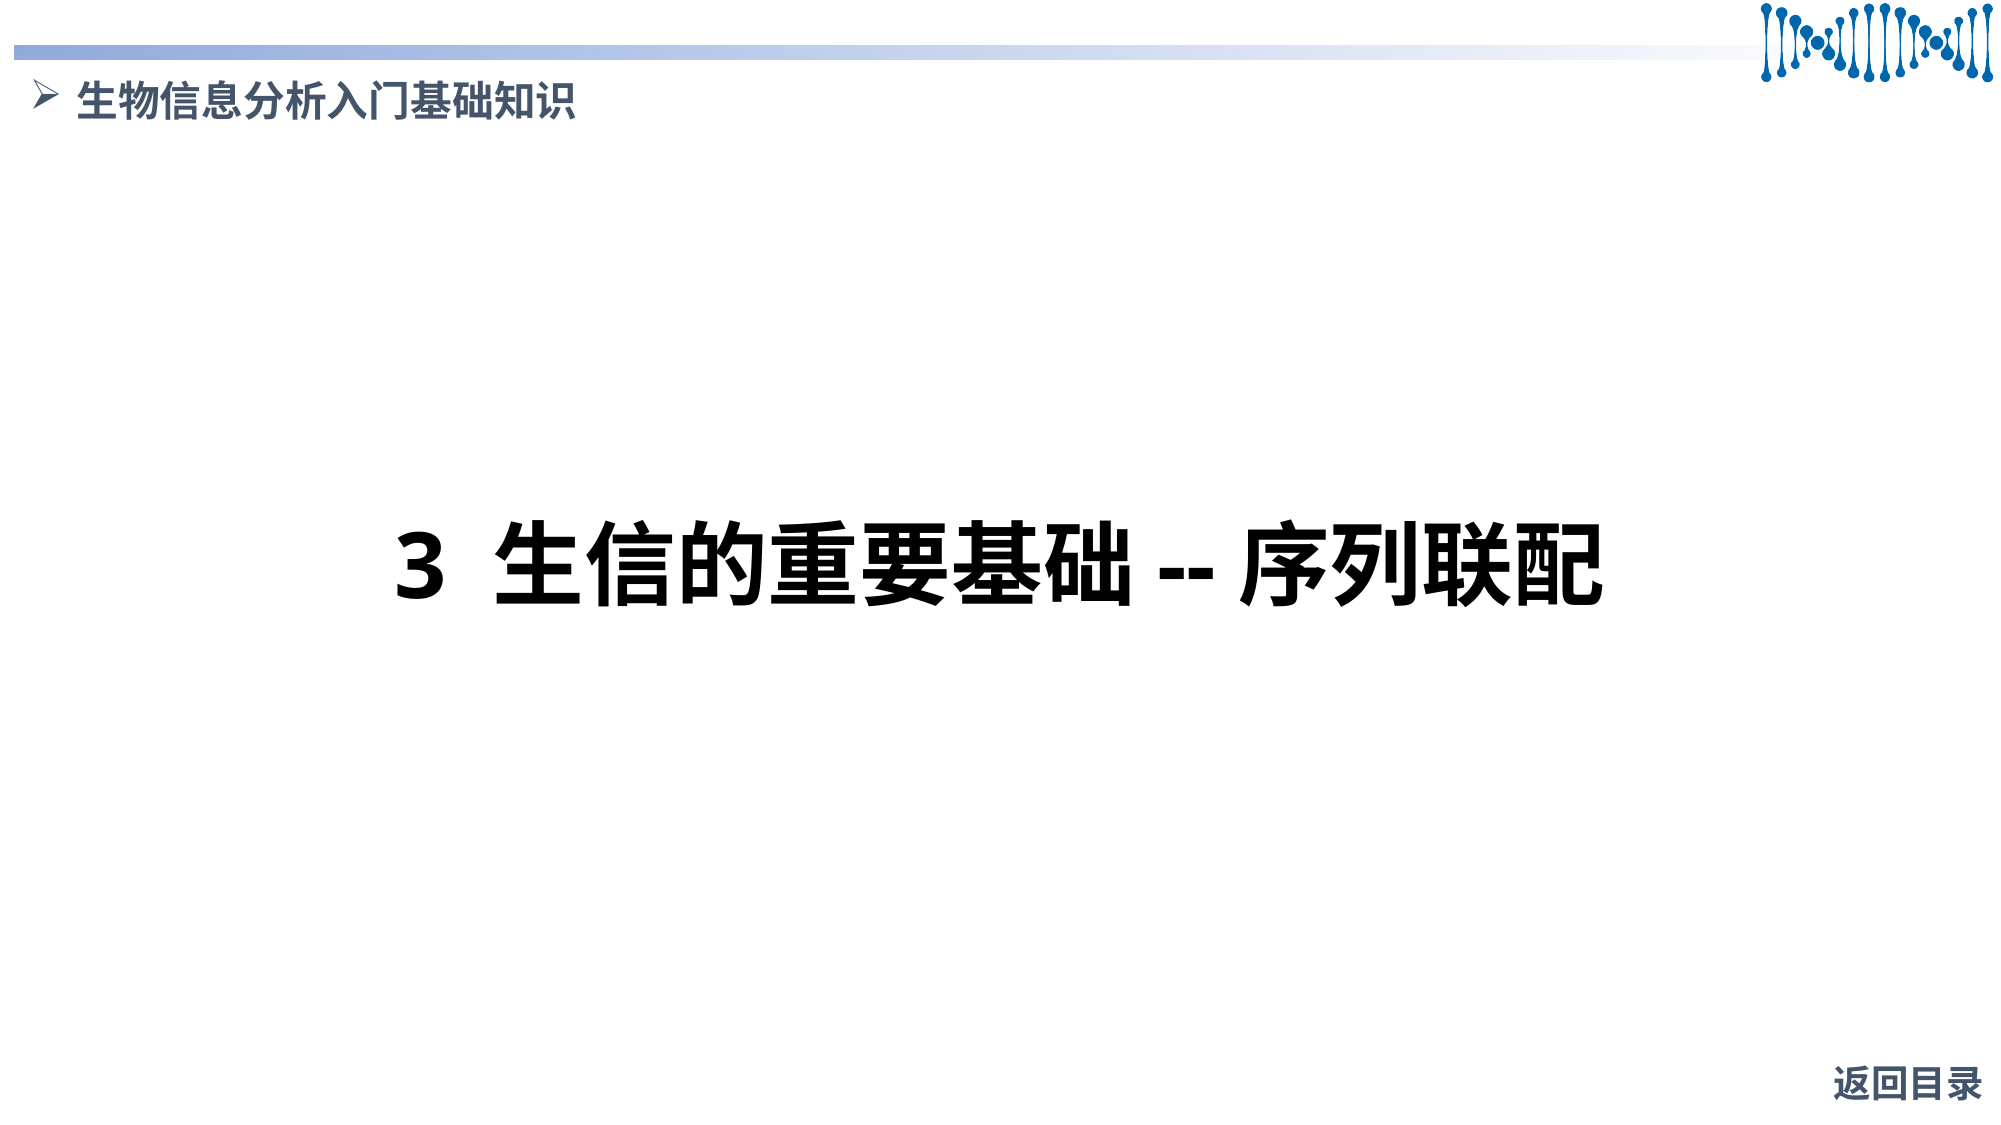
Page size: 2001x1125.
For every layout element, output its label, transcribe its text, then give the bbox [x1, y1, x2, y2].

text_box 生物信息分析入门基础知识 [14, 67, 1268, 132]
text_box [18, 50, 1759, 55]
picture [1759, 2, 1995, 84]
text_box 3 生信的重要基础--序列联配 [380, 499, 1620, 624]
text_box 返回目录 [1819, 1052, 1999, 1113]
